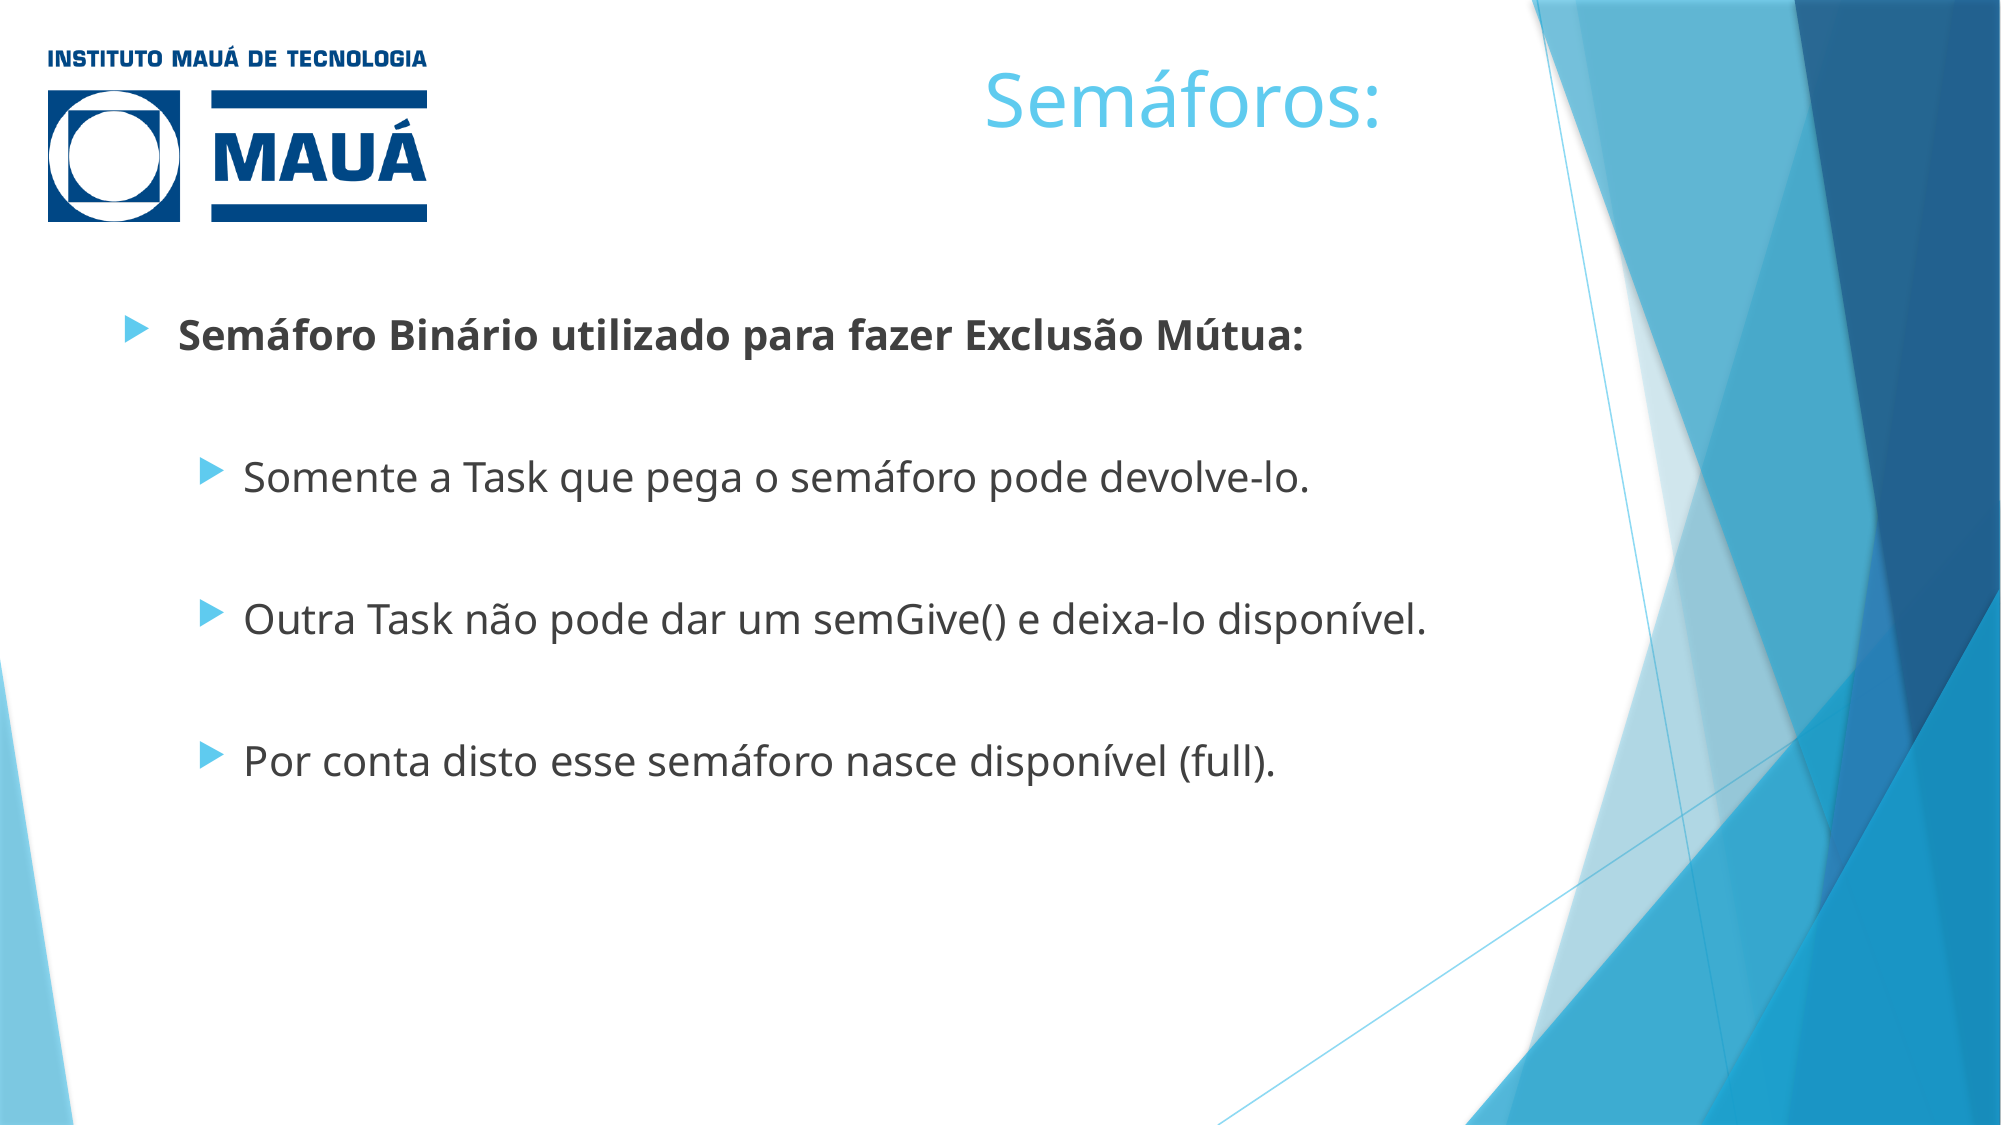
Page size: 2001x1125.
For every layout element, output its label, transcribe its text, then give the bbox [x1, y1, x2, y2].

list Semáforo Binário utilizado para fazer Exclusão Mútua: Somente a Task que pega o semáforo pode devolve-lo. Outra Task não pode dar um semGive() e deixa-lo disponível. Por conta disto esse semáforo nasce disponível (full). [106, 301, 1518, 1003]
picture [47, 44, 428, 223]
text_box Semáforos: [970, 45, 1518, 106]
